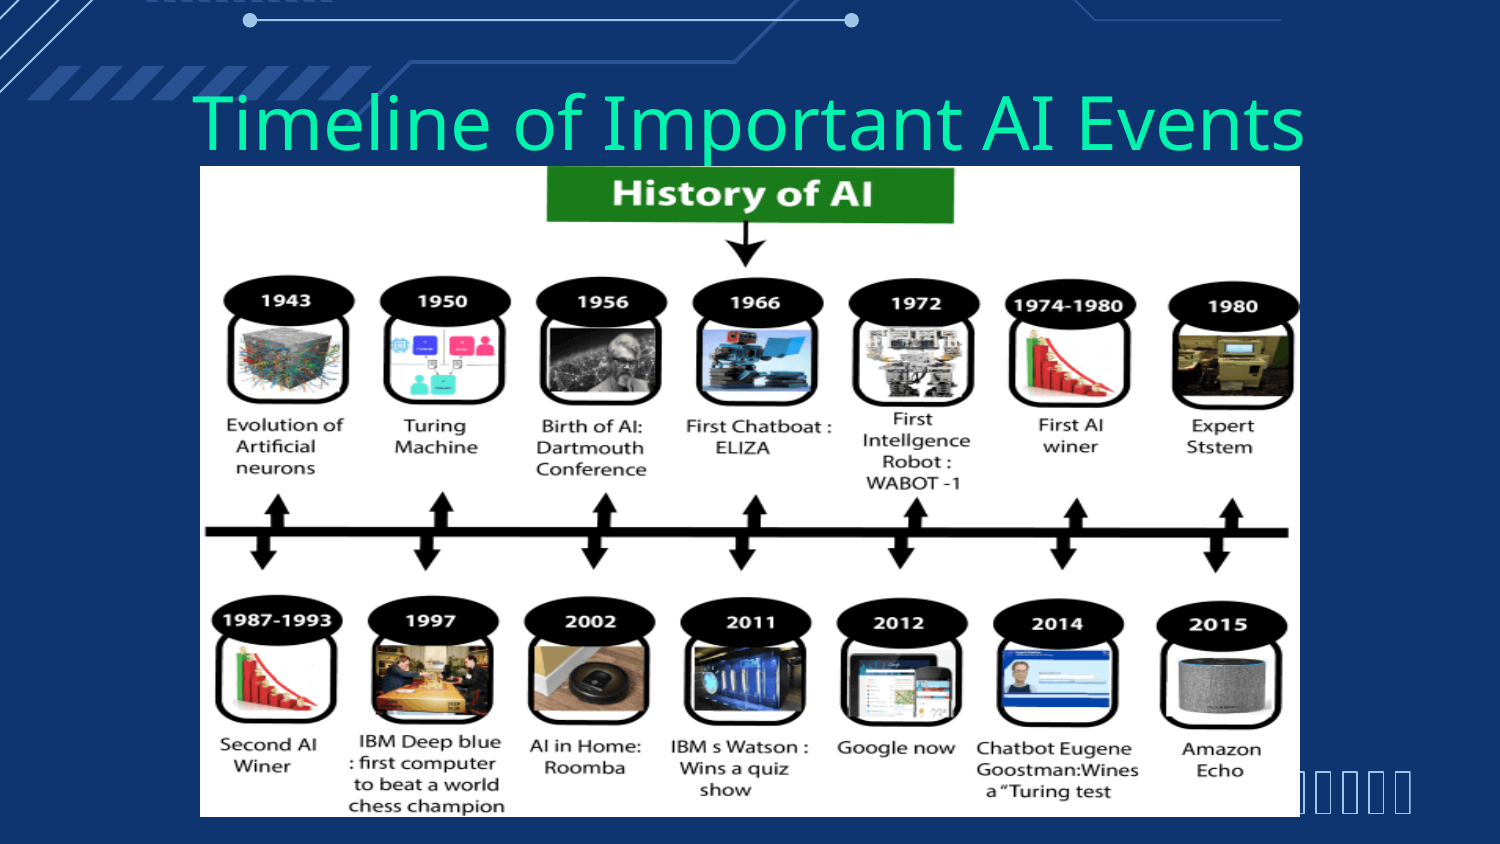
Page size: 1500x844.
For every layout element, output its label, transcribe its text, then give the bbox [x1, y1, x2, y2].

title Timeline of Important AI Events [118, 75, 1382, 156]
picture [199, 166, 1300, 817]
